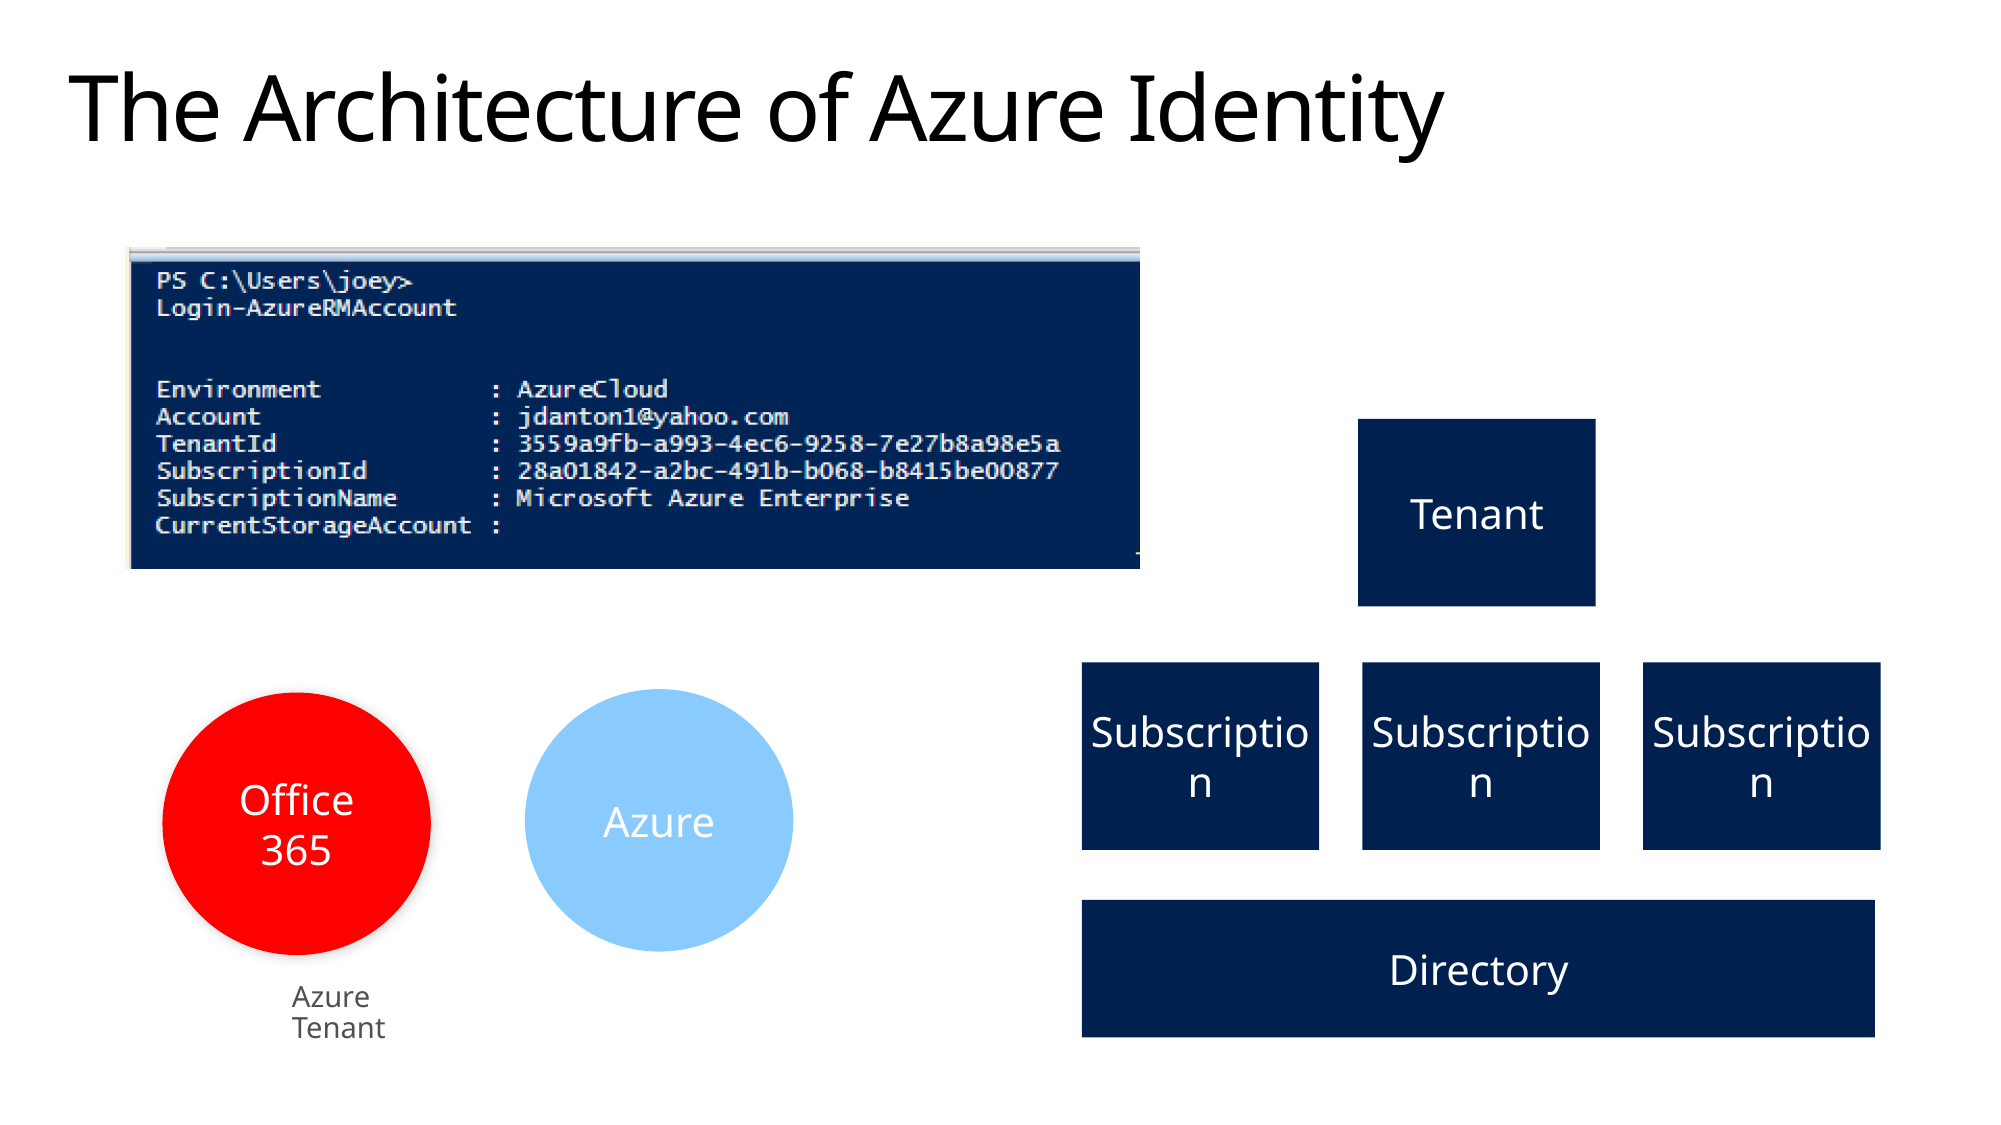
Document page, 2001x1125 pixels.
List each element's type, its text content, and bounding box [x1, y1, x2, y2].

text_box Office 365 [161, 691, 432, 956]
picture [124, 247, 1140, 569]
text_box Tenant [1357, 418, 1597, 607]
text_box Subscription [1081, 662, 1320, 851]
text_box Subscription [1362, 662, 1601, 851]
title The Architecture of Azure Identity [44, 47, 1957, 196]
text_box Azure [524, 688, 795, 953]
text_box Azure Tenant [261, 958, 478, 1070]
text_box Subscription [1642, 662, 1881, 851]
text_box Directory [1081, 899, 1876, 1038]
